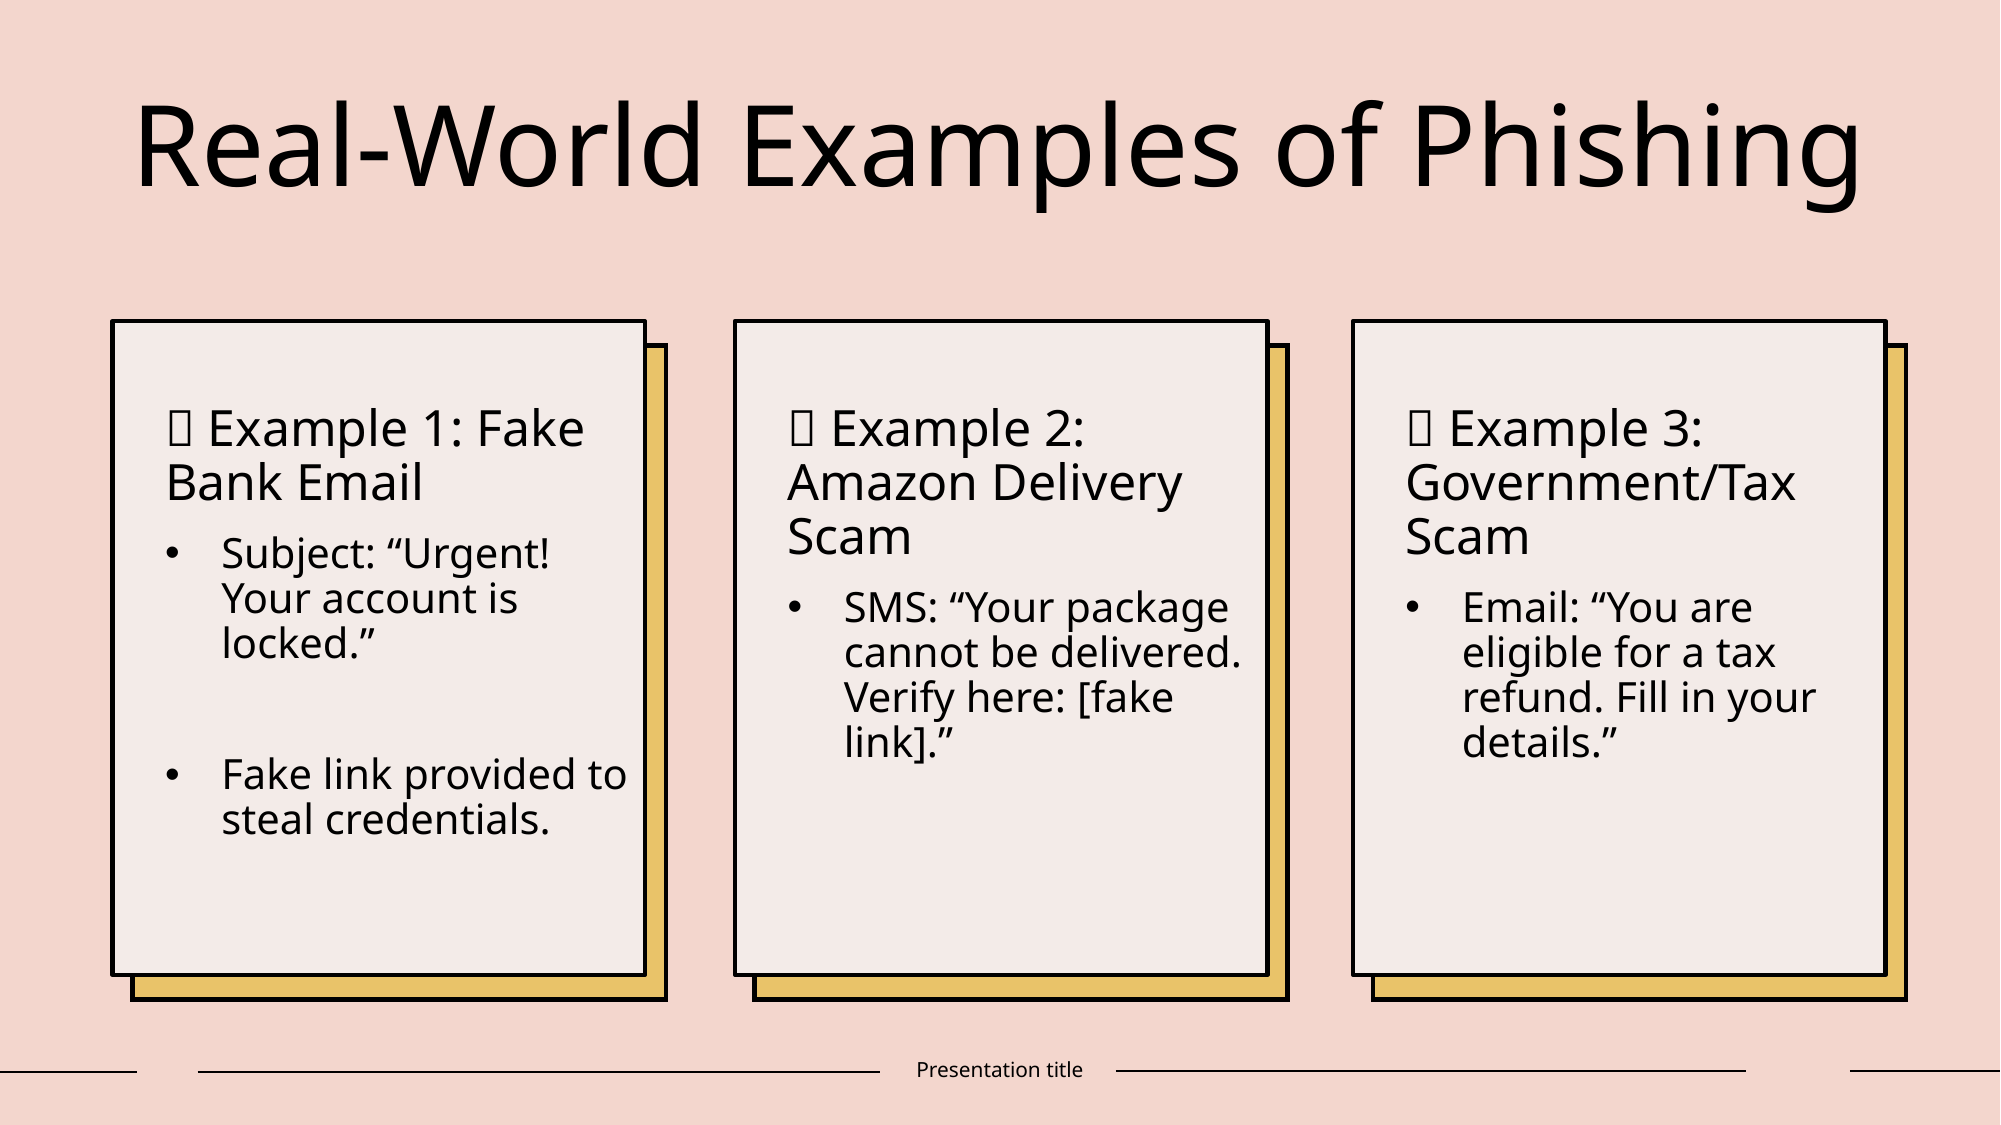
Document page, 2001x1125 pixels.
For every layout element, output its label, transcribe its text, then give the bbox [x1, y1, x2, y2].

list 📌 Example 2: Amazon Delivery Scam SMS: “Your package cannot be delivered. Verify here: [fake link].” [733, 319, 1270, 977]
list 📌 Example 1: Fake Bank Email Subject: “Urgent! Your account is locked.” Fake link provided to steal credentials. [110, 319, 647, 977]
title Real-World Examples of Phishing​ [82, 66, 1915, 234]
footer Presentation title [879, 1050, 1120, 1091]
list 📌 Example 3: Government/Tax Scam Email: “You are eligible for a tax refund. Fill in your details.” [1351, 319, 1888, 977]
